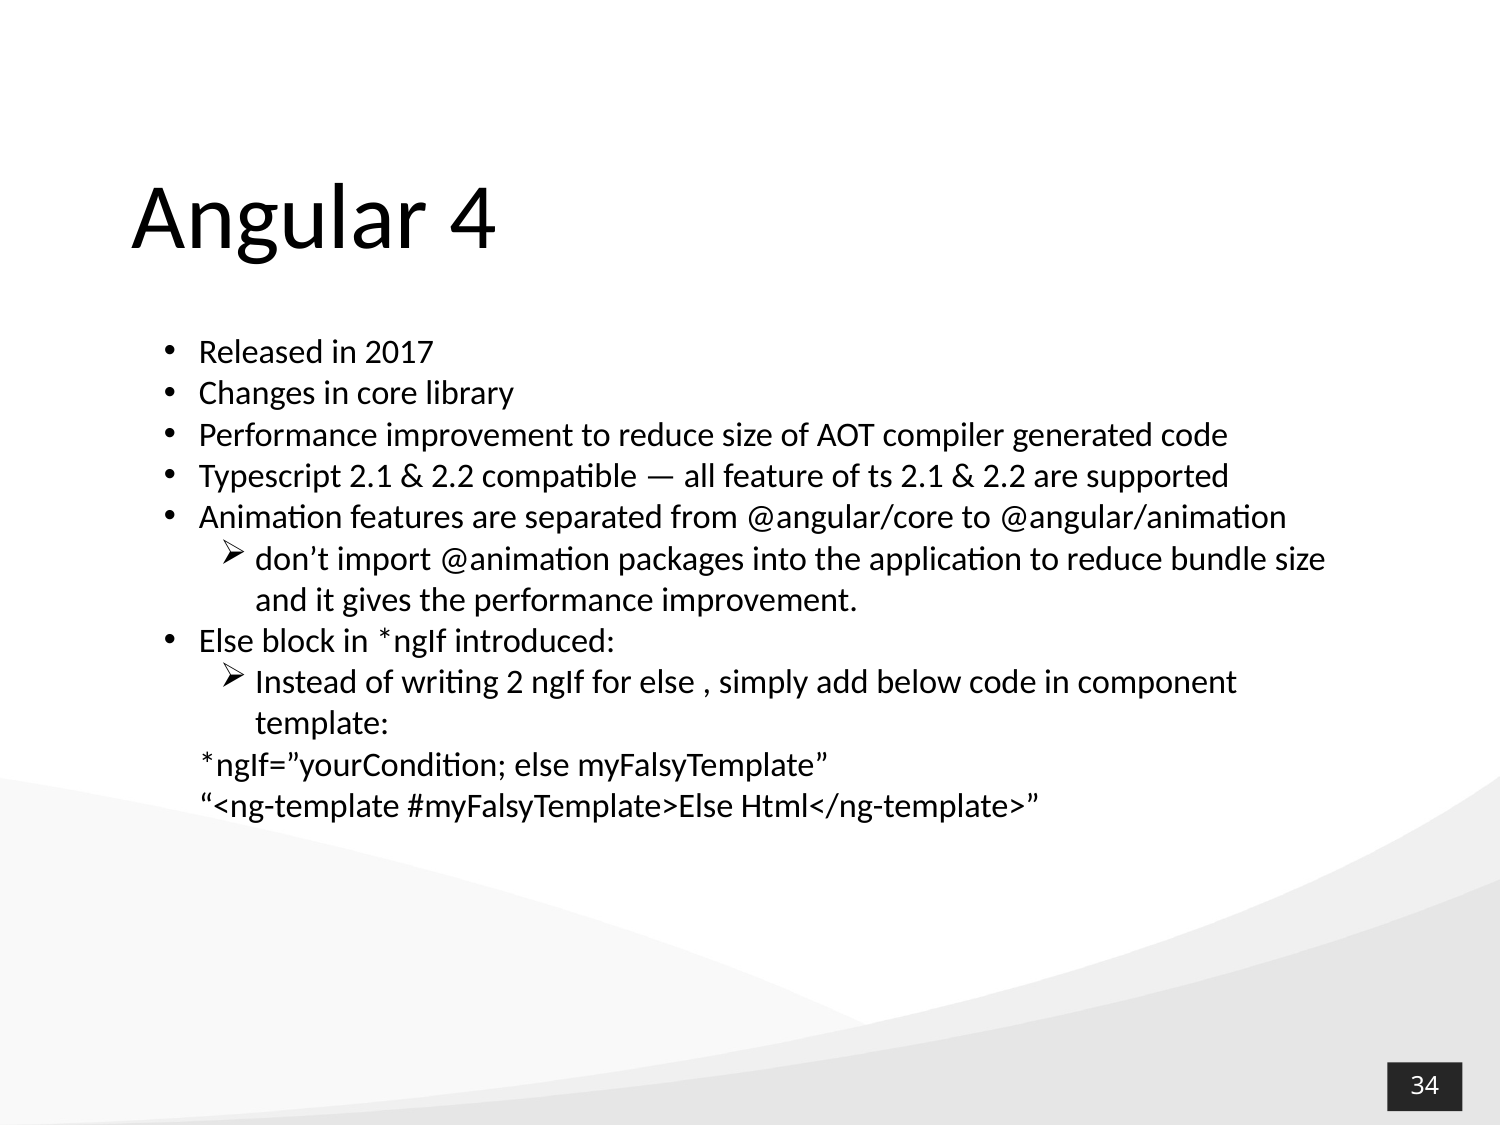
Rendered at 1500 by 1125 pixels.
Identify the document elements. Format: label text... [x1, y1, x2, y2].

title Angular 4 [102, 142, 526, 280]
list Released in 2017 Changes in core library Performance improvement to reduce size of AOT compiler generated code Typescript 2.1 & 2.2 compatible — all feature of ts 2.1 & 2.2 are supported Animation features are separated from @angular/core to @angular/animation don’t import @animation packages into the application to reduce bundle size and it gives the performance improvement. Else block in *ngIf introduced: Instead of writing 2 ngIf for else , simply add below code in component template: *ngIf=”yourCondition; else myFalsyTemplate” “<ng-template #myFalsyTemplate>Else Html</ng-template>” [148, 321, 1390, 827]
picture [0, 0, 1500, 1125]
